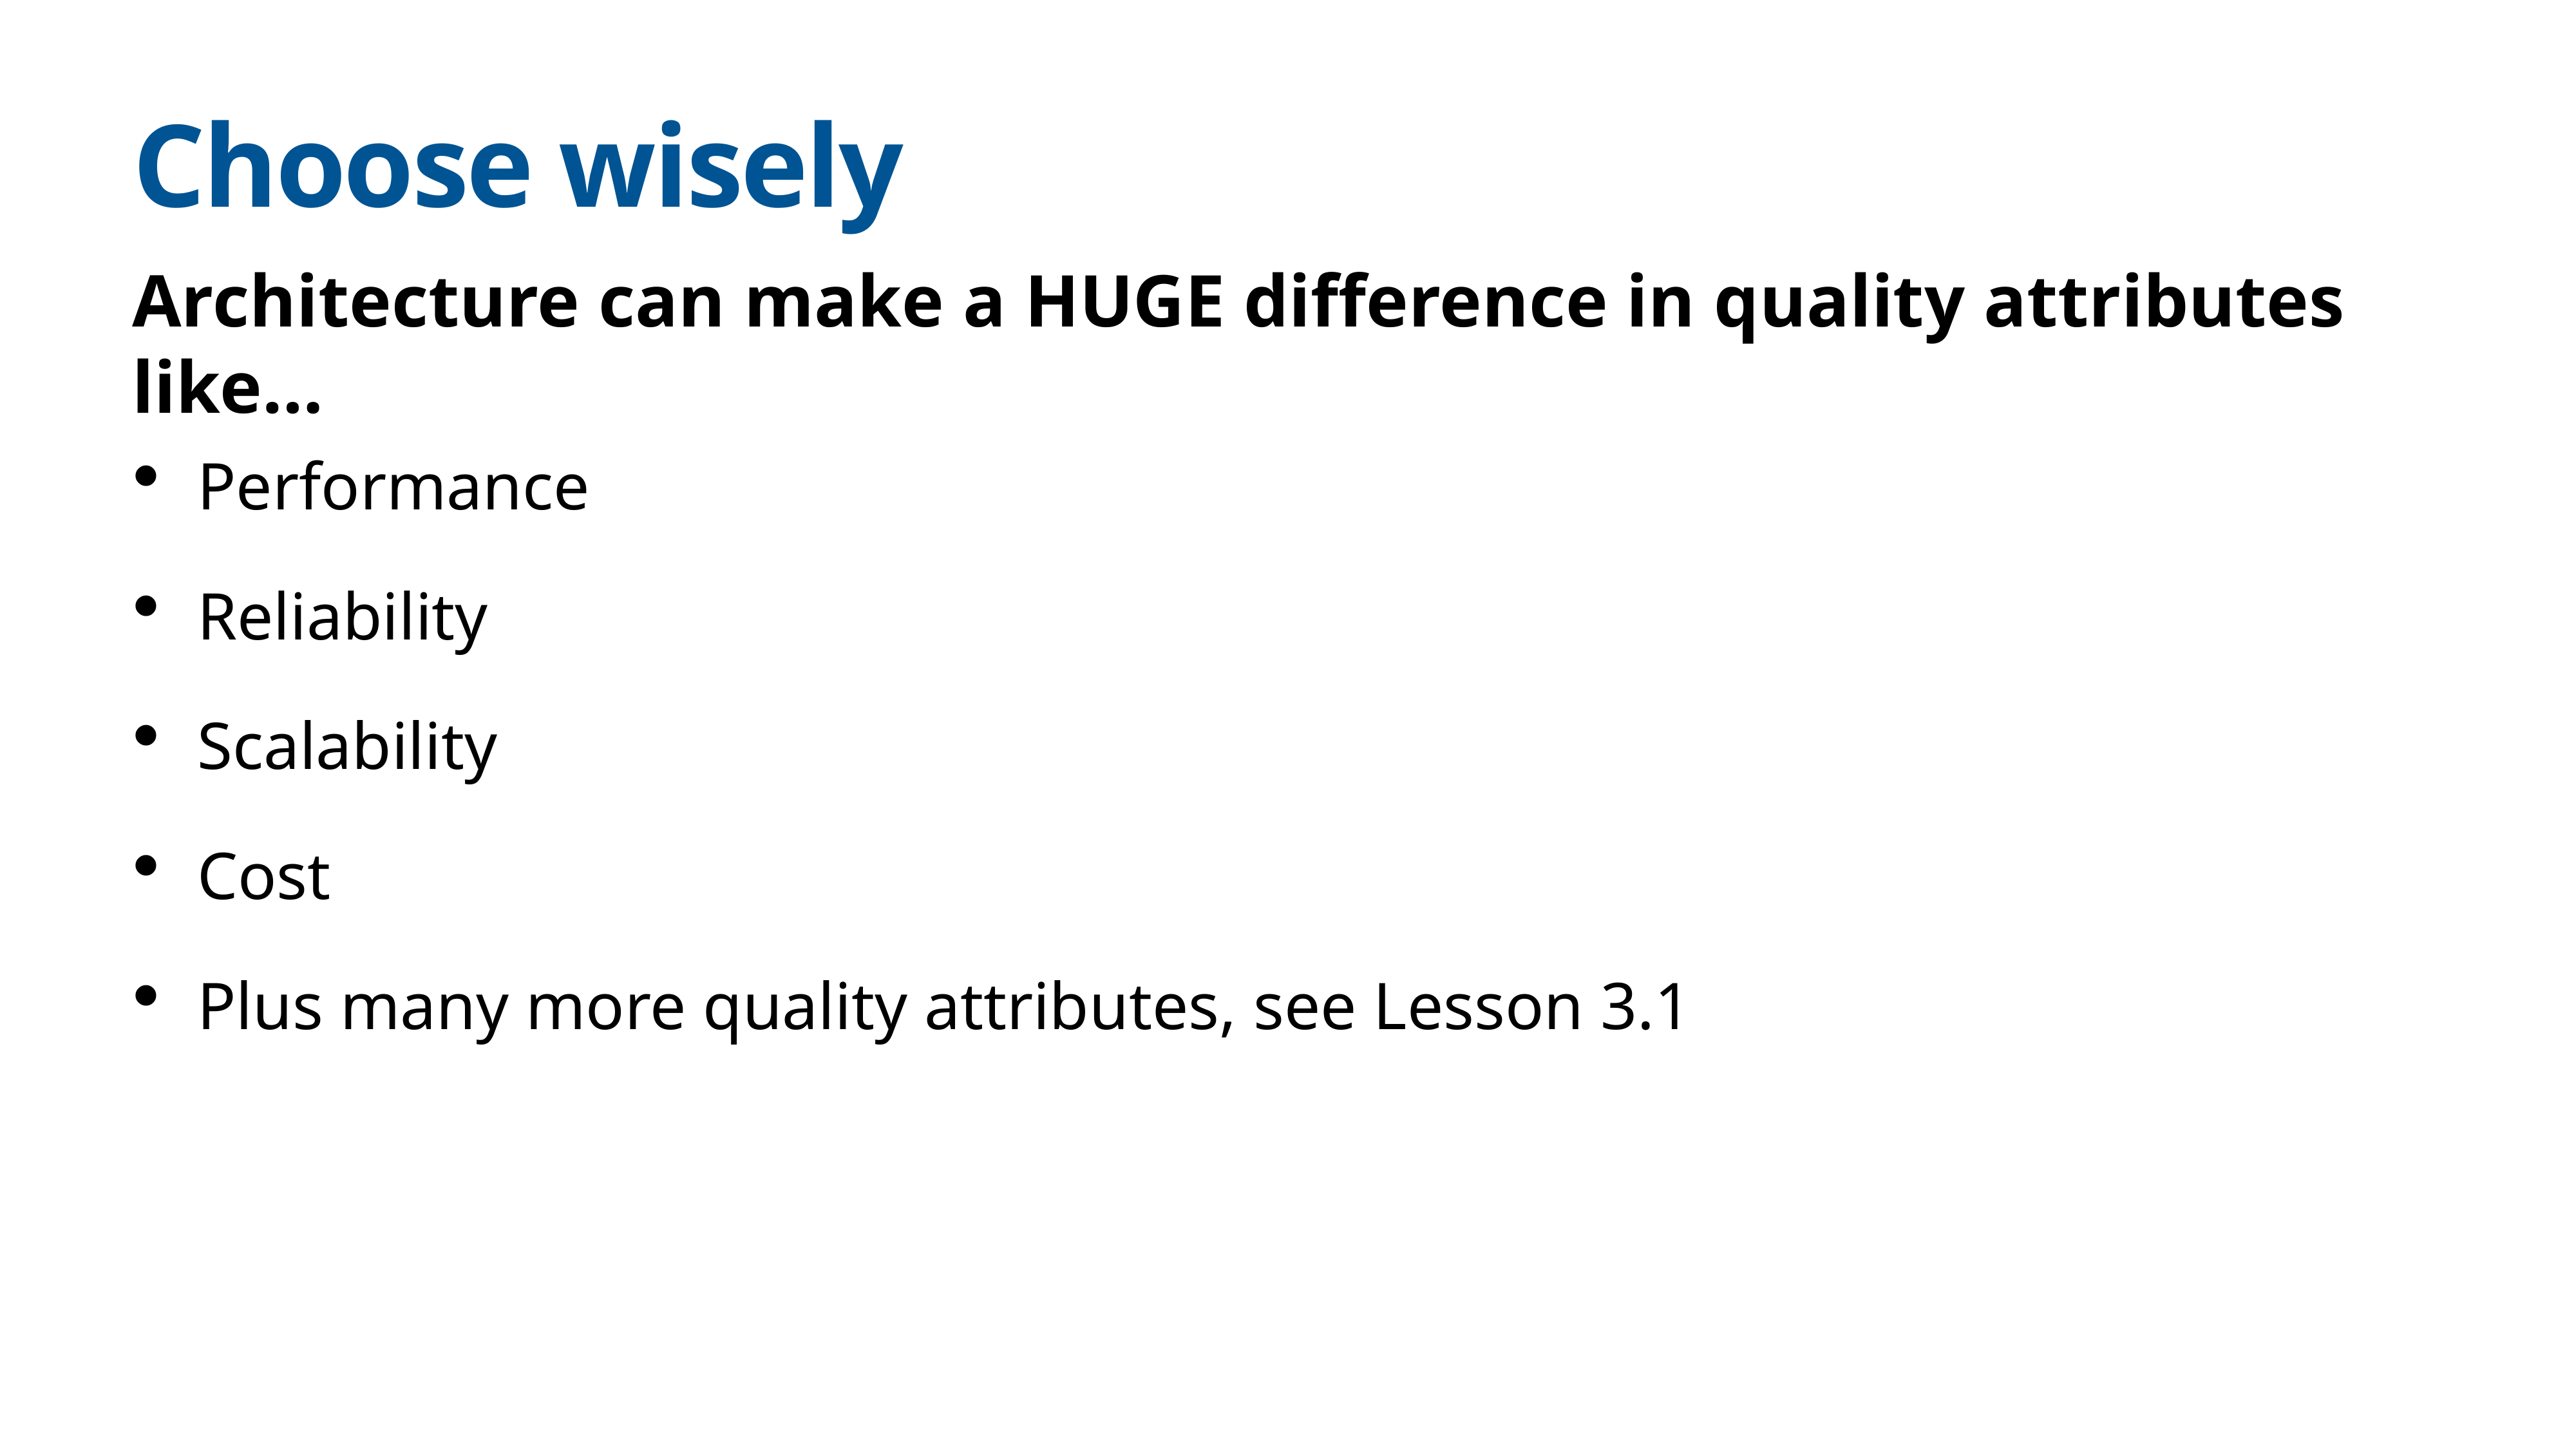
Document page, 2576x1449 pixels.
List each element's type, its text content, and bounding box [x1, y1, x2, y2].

title Choose wisely [127, 113, 2449, 250]
list Architecture can make a HUGE difference in quality attributes like… [127, 250, 2449, 350]
list Performance Reliability Scalability Cost Plus many more quality attributes, see Lesson 3.1 [127, 448, 2449, 1321]
